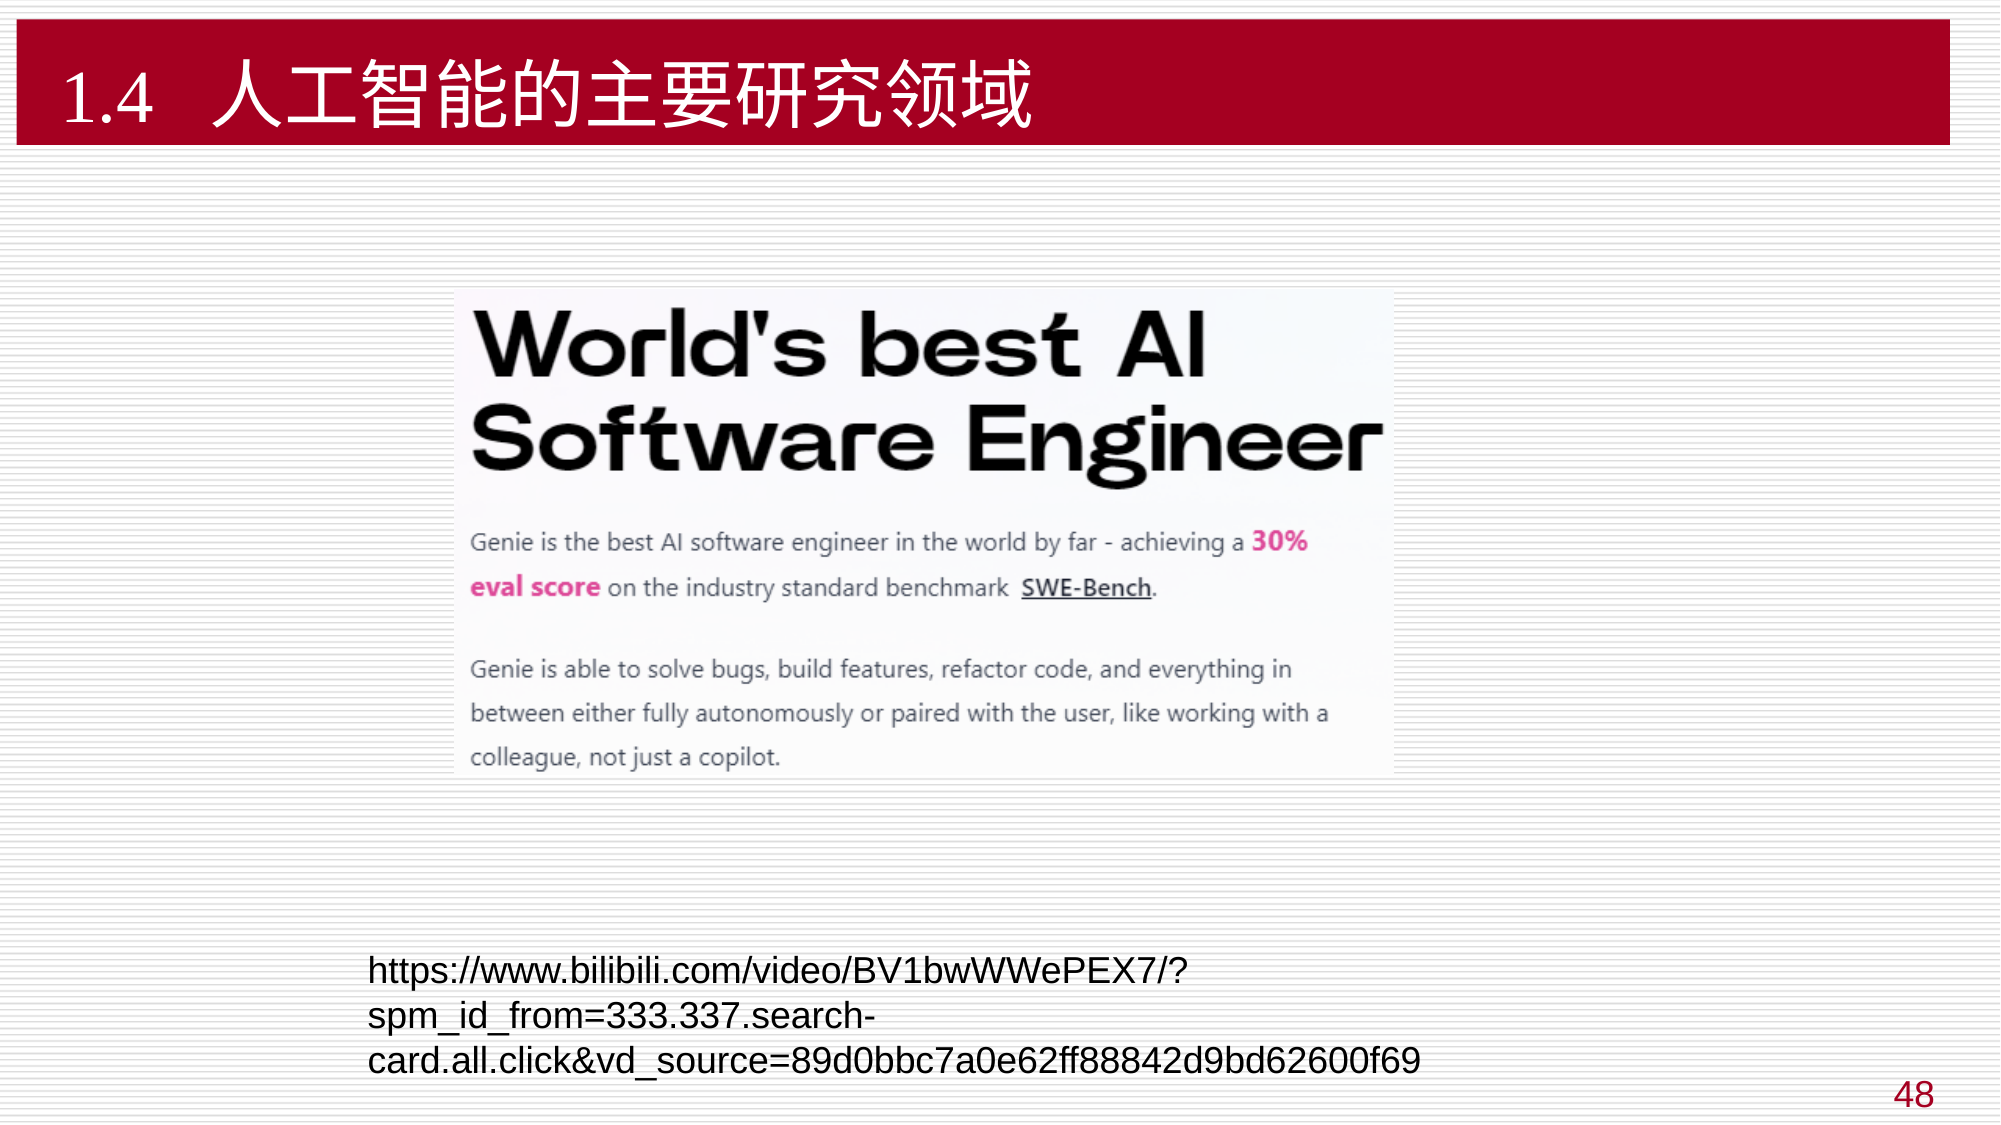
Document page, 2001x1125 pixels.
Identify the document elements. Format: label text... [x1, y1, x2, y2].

slide_number 48 [1516, 1062, 1951, 1122]
picture [0, 0, 2001, 1125]
text_box https://www.bilibili.com/video/BV1bwWWePEX7/?spm_id_from=333.337.search-card.all.click&vd_source=89d0bbc7a0e62ff88842d9bd62600f69 [352, 938, 1696, 1089]
text_box 1.4 人工智能的主要研究领域 [16, 19, 1950, 145]
